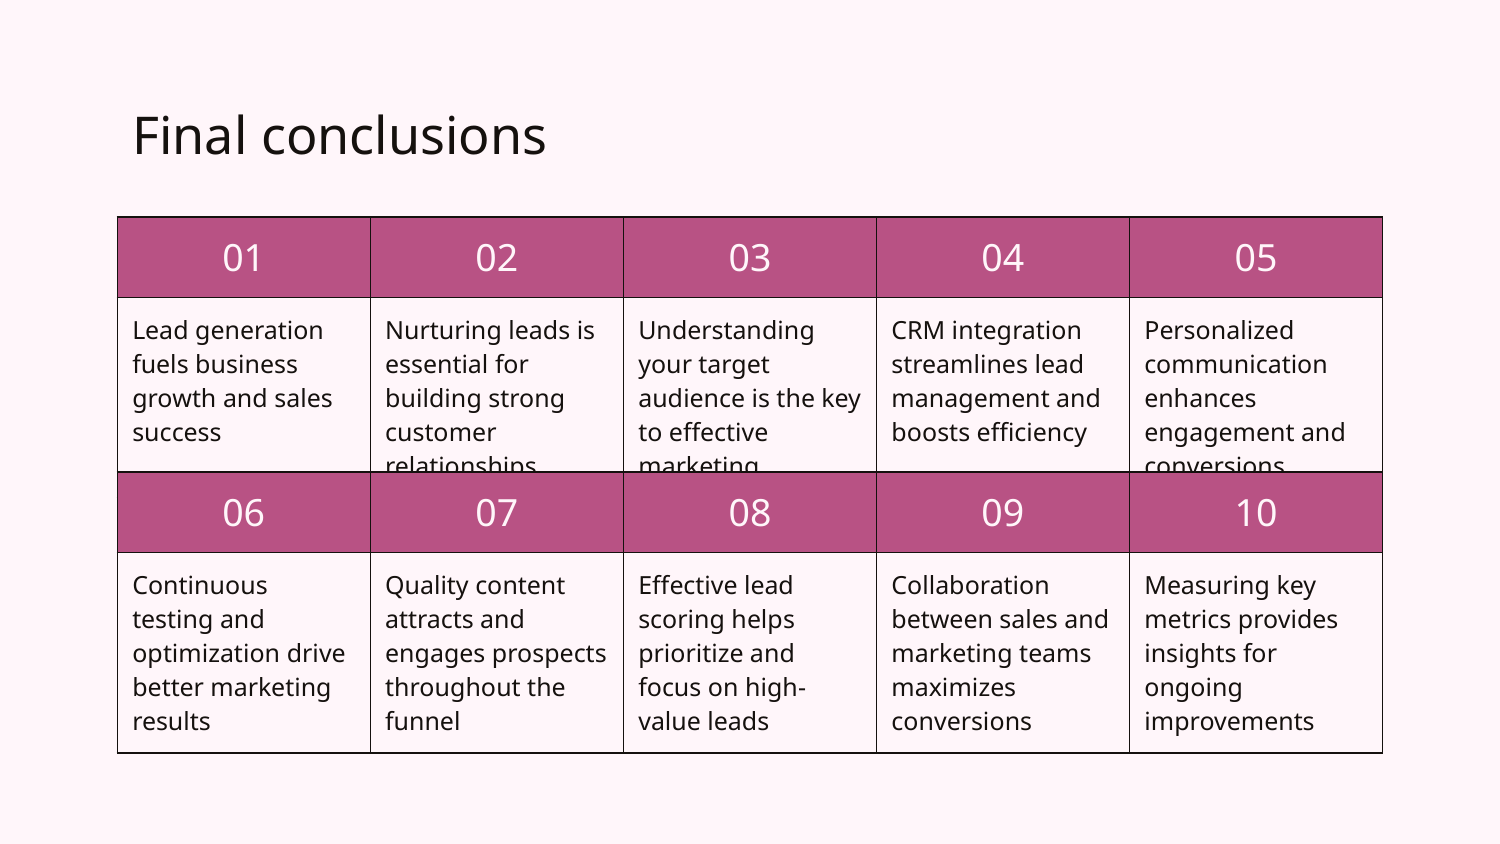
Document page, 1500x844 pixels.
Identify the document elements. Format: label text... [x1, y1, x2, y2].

table_header 01 [118, 218, 370, 297]
table_cell Effective lead scoring helps prioritize and focus on high-value leads [624, 553, 876, 752]
table_cell Measuring key metrics provides insights for ongoing improvements [1130, 553, 1382, 752]
table_cell Continuous testing and optimization drive better marketing results [118, 553, 370, 752]
table_cell Understanding your target audience is the key to effective marketing [624, 298, 876, 471]
table_header 09 [877, 473, 1129, 552]
table_header 07 [371, 473, 623, 552]
table_header 05 [1130, 218, 1382, 297]
table_header 10 [1130, 473, 1382, 552]
table_header 02 [371, 218, 623, 297]
table_header 04 [877, 218, 1129, 297]
table_header 03 [624, 218, 876, 297]
table_cell Nurturing leads is essential for building strong customer relationships [371, 298, 623, 471]
table_cell Personalized communication enhances engagement and conversions [1130, 298, 1382, 471]
table_cell Lead generation fuels business growth and sales success [118, 298, 370, 471]
title Final conclusions [117, 87, 1383, 178]
table_cell Quality content attracts and engages prospects throughout the funnel [371, 553, 623, 752]
table_header 08 [624, 473, 876, 552]
table_cell Collaboration between sales and marketing teams maximizes conversions [877, 553, 1129, 752]
table_cell CRM integration streamlines lead management and boosts efficiency [877, 298, 1129, 471]
table_header 06 [118, 473, 370, 552]
